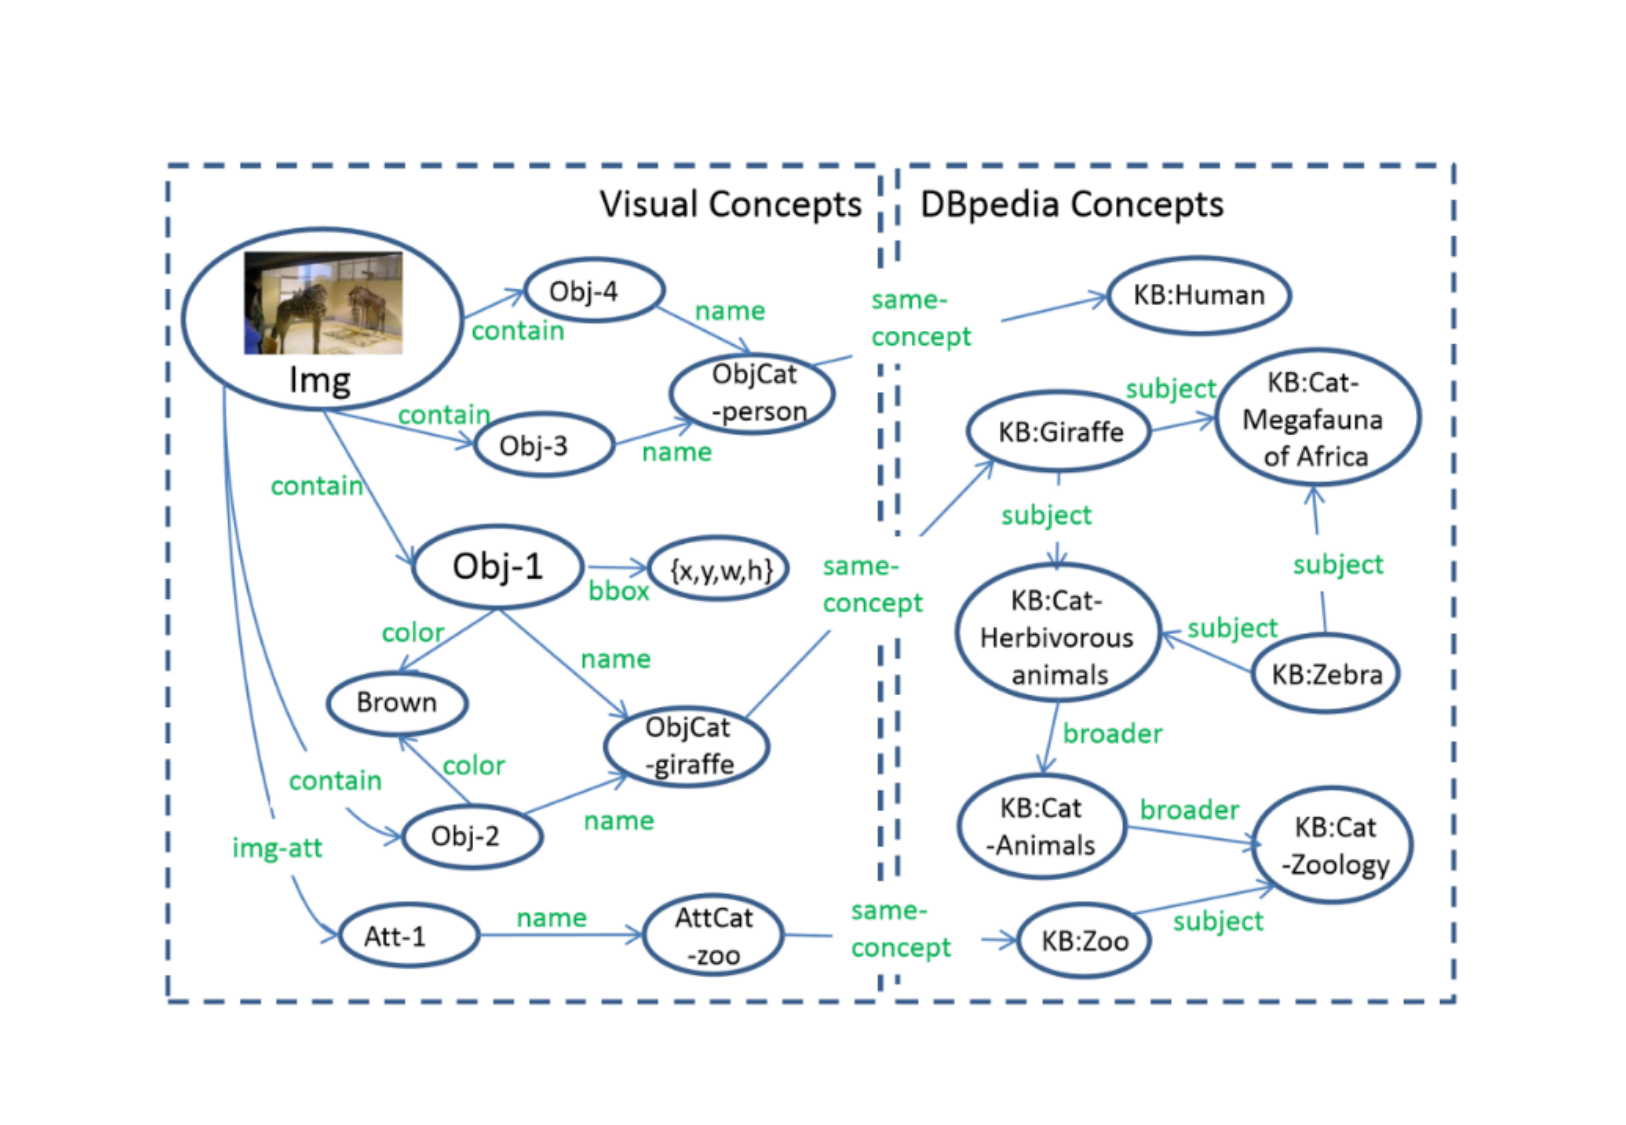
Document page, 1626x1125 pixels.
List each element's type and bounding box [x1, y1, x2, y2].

picture [159, 153, 1473, 1024]
